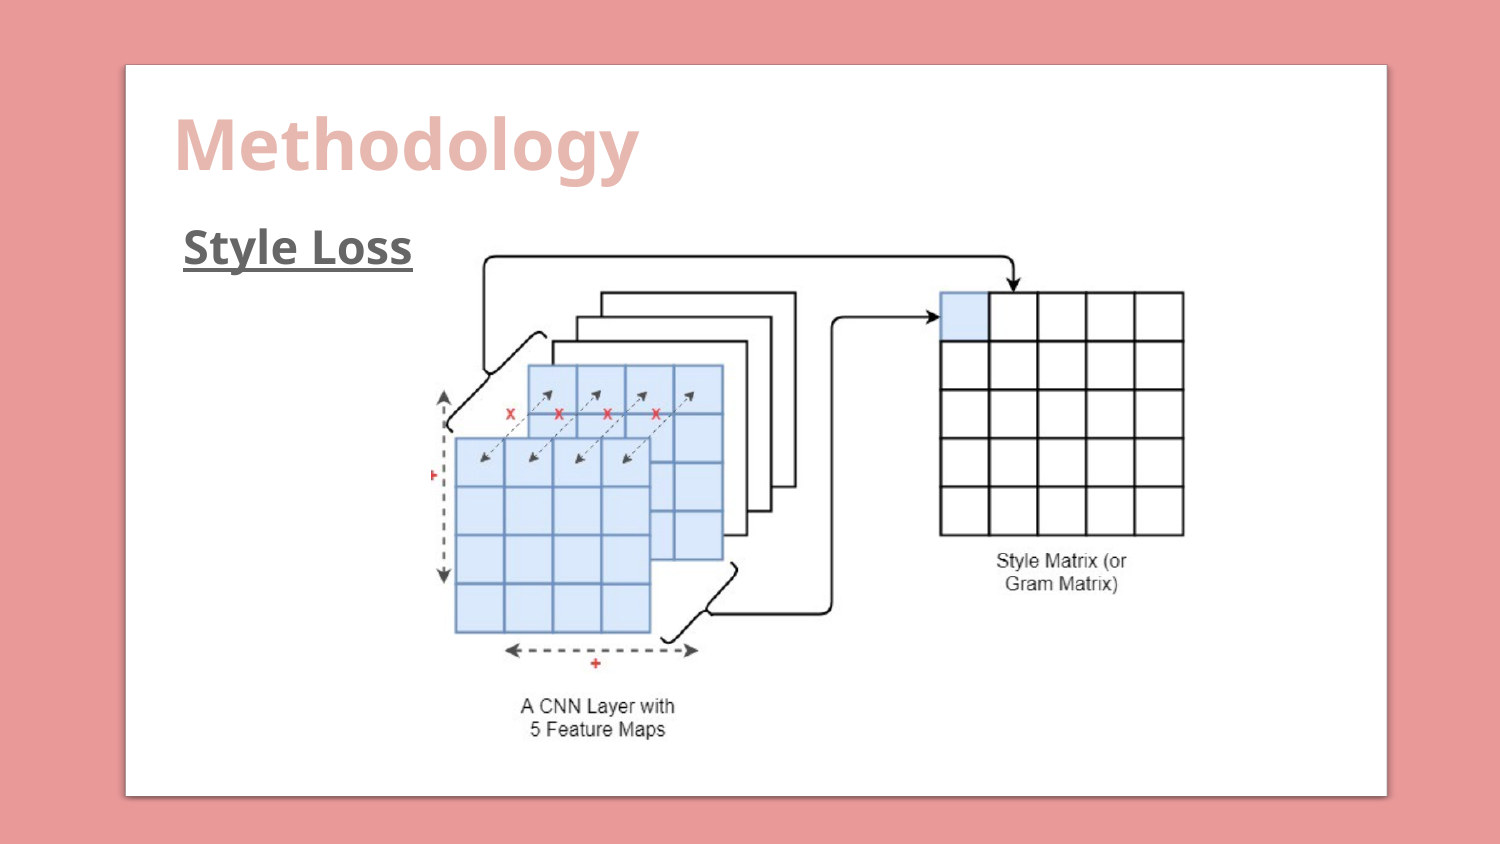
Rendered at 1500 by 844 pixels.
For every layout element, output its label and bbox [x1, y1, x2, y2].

picture [75, 34, 1439, 826]
